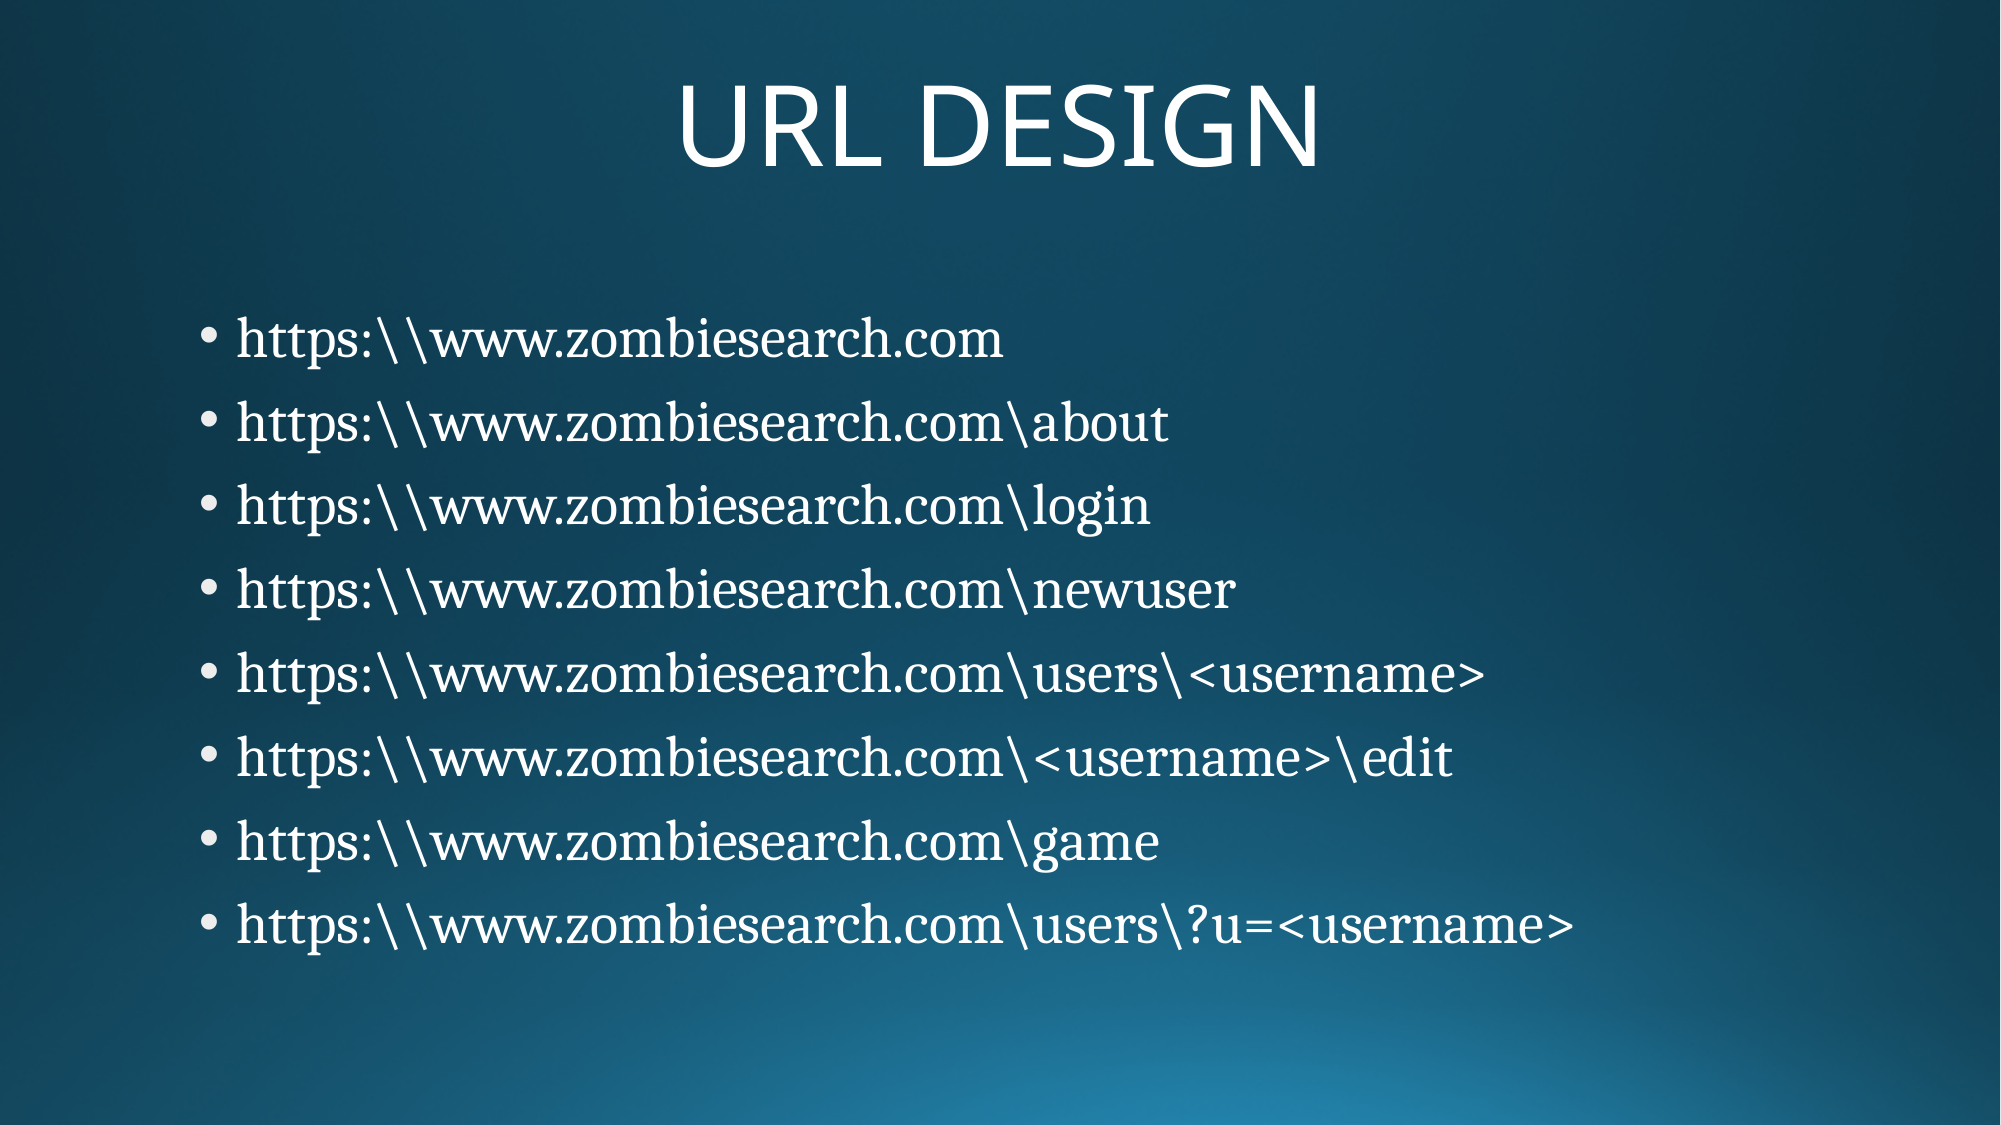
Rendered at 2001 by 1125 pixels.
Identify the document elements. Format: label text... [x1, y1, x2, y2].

picture [0, 0, 2001, 1125]
title URL DESIGN [137, 59, 1863, 201]
list https:\\www.zombiesearch.com https:\\www.zombiesearch.com\about https:\\www.zombiesearch.com\login https:\\www.zombiesearch.com\newuser https:\\www.zombiesearch.com\users\<username> https:\\www.zombiesearch.com\<username>\edit https:\\www.zombiesearch.com\game https:\\www.zombiesearch.com\users\?u=<username> [183, 299, 1863, 1014]
